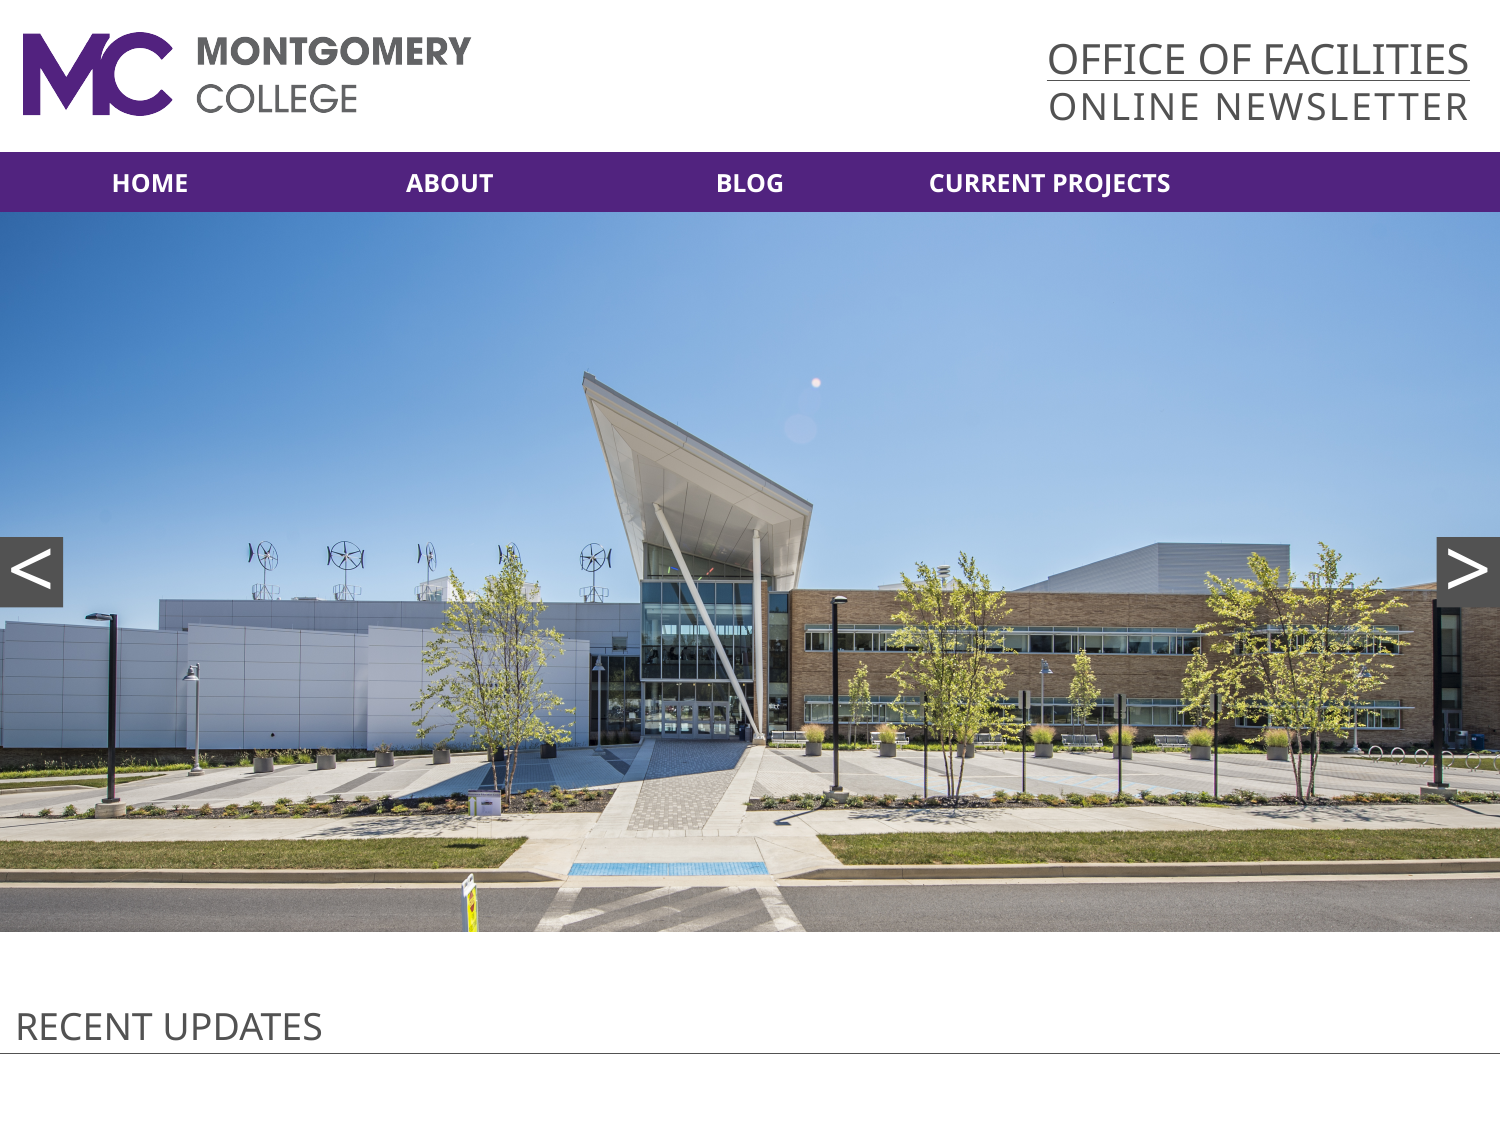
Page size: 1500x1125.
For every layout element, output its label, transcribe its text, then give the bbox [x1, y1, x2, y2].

picture [0, 212, 1500, 932]
table_header HOME [0, 152, 300, 211]
table_header CURRENT PROJECTS [900, 152, 1200, 211]
text_box OFFICE OF FACILITIES ONLINE NEWSLETTER [1046, 90, 1470, 129]
table_header [1200, 152, 1500, 212]
table_header ABOUT [300, 152, 600, 211]
text_box OFFICE OF FACILITIES ONLINE NEWSLETTER [1046, 33, 1470, 80]
picture [23, 32, 473, 123]
table_header BLOG [600, 152, 900, 211]
table_header RECENT UPDATES [0, 993, 1500, 1053]
